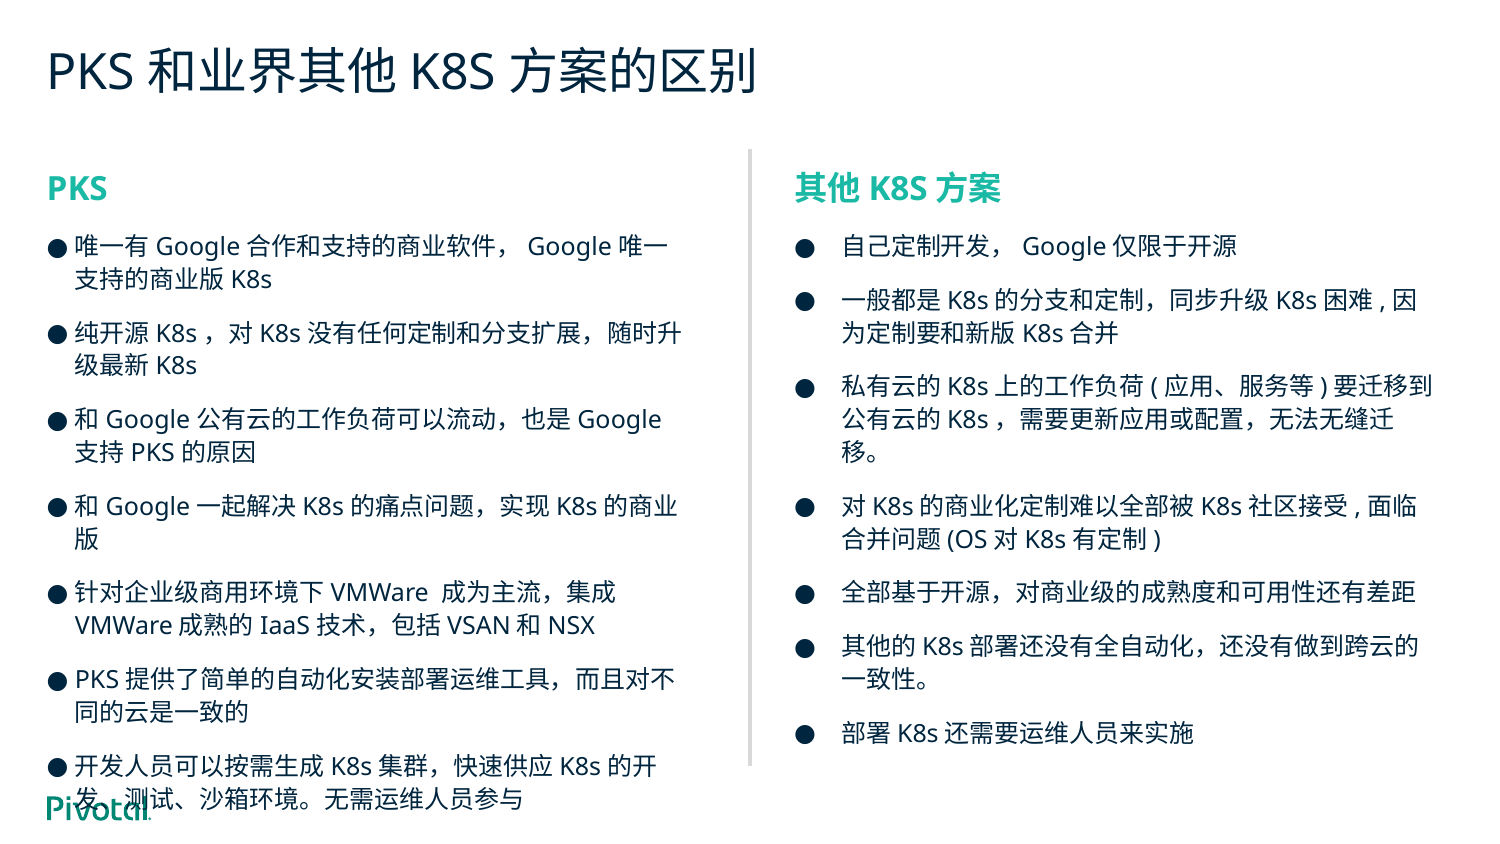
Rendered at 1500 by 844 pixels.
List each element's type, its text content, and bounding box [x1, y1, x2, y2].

title PKS和业界其他K8S方案的区别 [31, 24, 1453, 90]
list PKS 唯一有Google合作和支持的商业软件，Google唯一支持的商业版K8s 纯开源K8s，对K8s没有任何定制和分支扩展，随时升级最新K8s 和Google公有云的工作负荷可以流动，也是Google支持PKS的原因 和Google一起解决K8s的痛点问题，实现K8s的商业版 针对企业级商用环境下VMWare 成为主流，集成VMWare成熟的IaaS技术，包括VSAN和NSX PKS提供了简单的自动化安装部署运维工具，而且对不同的云是一致的 开发人员可以按需生成K8s集群，快速供应K8s的开发、测试、沙箱环境。无需运维人员参与 [31, 147, 707, 767]
list 其他K8S方案 自己定制开发，Google仅限于开源 一般都是K8s的分支和定制，同步升级K8s困难,因为定制要和新版K8s合并 私有云的K8s上的工作负荷(应用、服务等)要迁移到公有云的K8s，需要更新应用或配置，无法无缝迁移。 对K8s的商业化定制难以全部被K8s社区接受,面临合并问题(OS对K8s有定制) 全部基于开源，对商业级的成熟度和可用性还有差距 其他的K8s部署还没有全自动化，还没有做到跨云的一致性。 部署K8s还需要运维人员来实施 [779, 147, 1454, 767]
